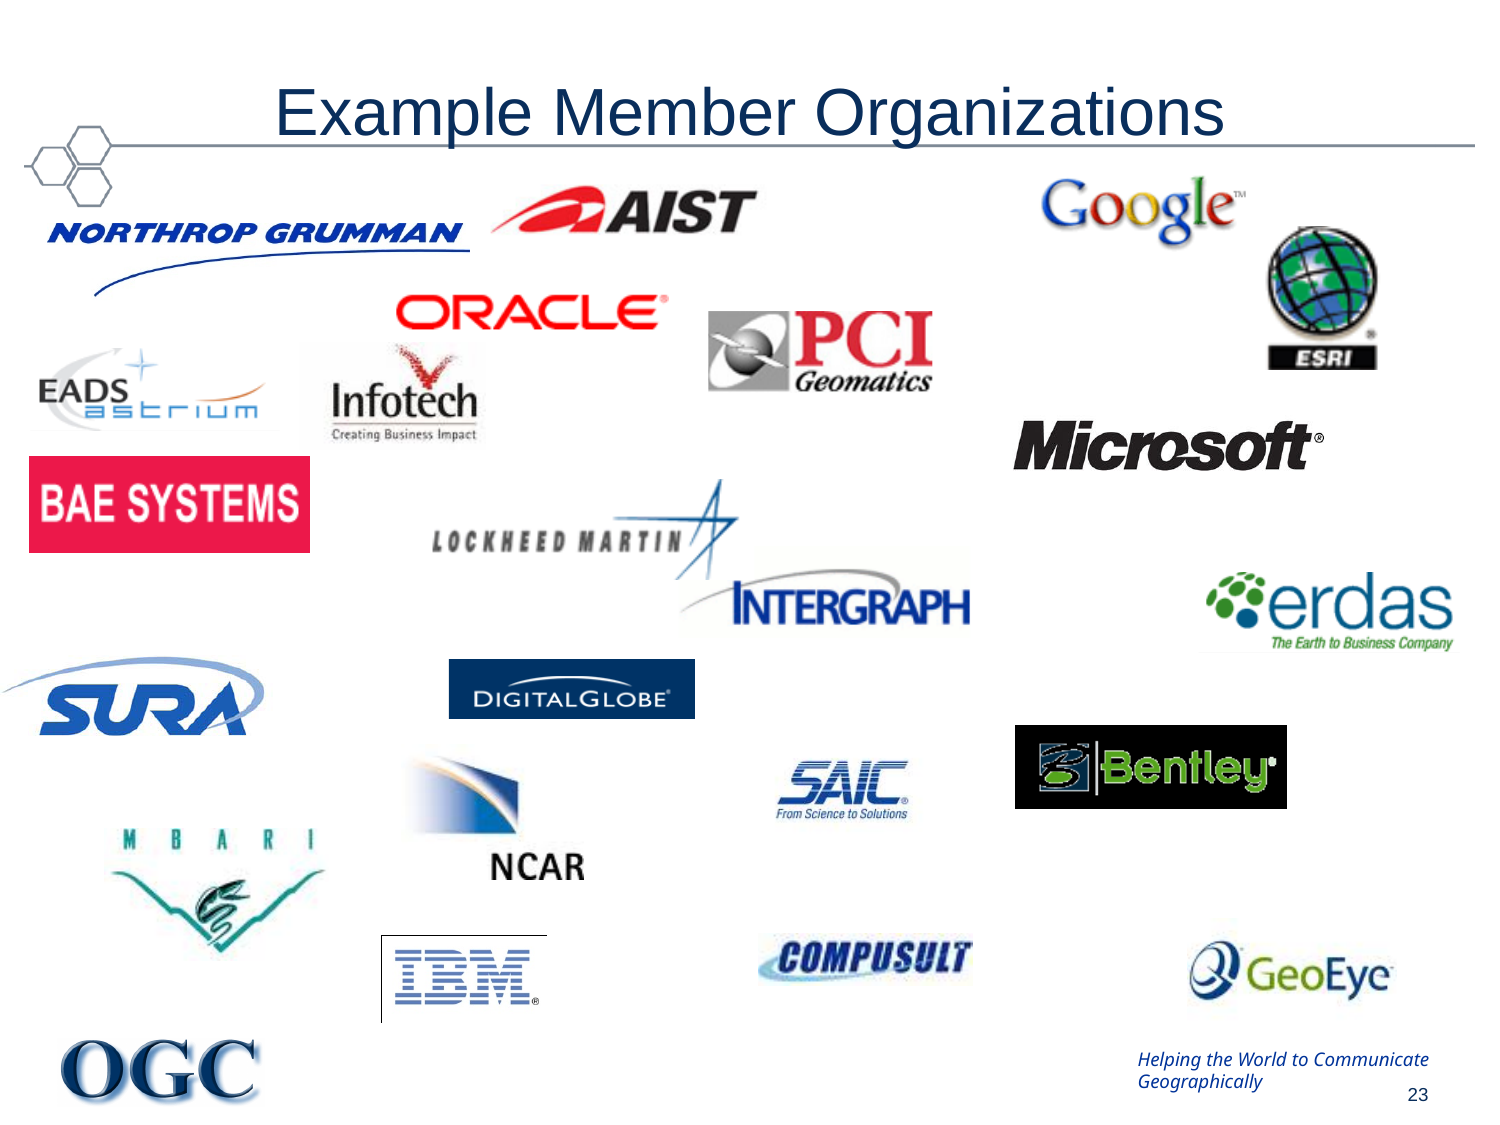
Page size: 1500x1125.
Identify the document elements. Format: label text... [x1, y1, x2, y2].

picture [401, 744, 584, 881]
picture [1187, 918, 1398, 1024]
picture [708, 310, 945, 393]
picture [1340, 591, 1367, 625]
title Example Member Organizations [56, 52, 1445, 166]
picture [0, 655, 274, 737]
picture [30, 348, 280, 431]
picture [1012, 412, 1326, 480]
picture [418, 479, 981, 638]
picture [29, 456, 310, 554]
picture [1198, 572, 1460, 653]
picture [756, 739, 929, 840]
slide_number 23 [1130, 1074, 1444, 1113]
picture [103, 828, 330, 961]
picture [57, 1038, 265, 1107]
picture [758, 932, 973, 986]
picture [448, 659, 696, 719]
picture [1015, 724, 1288, 810]
picture [24, 124, 1475, 450]
picture [381, 935, 548, 1023]
